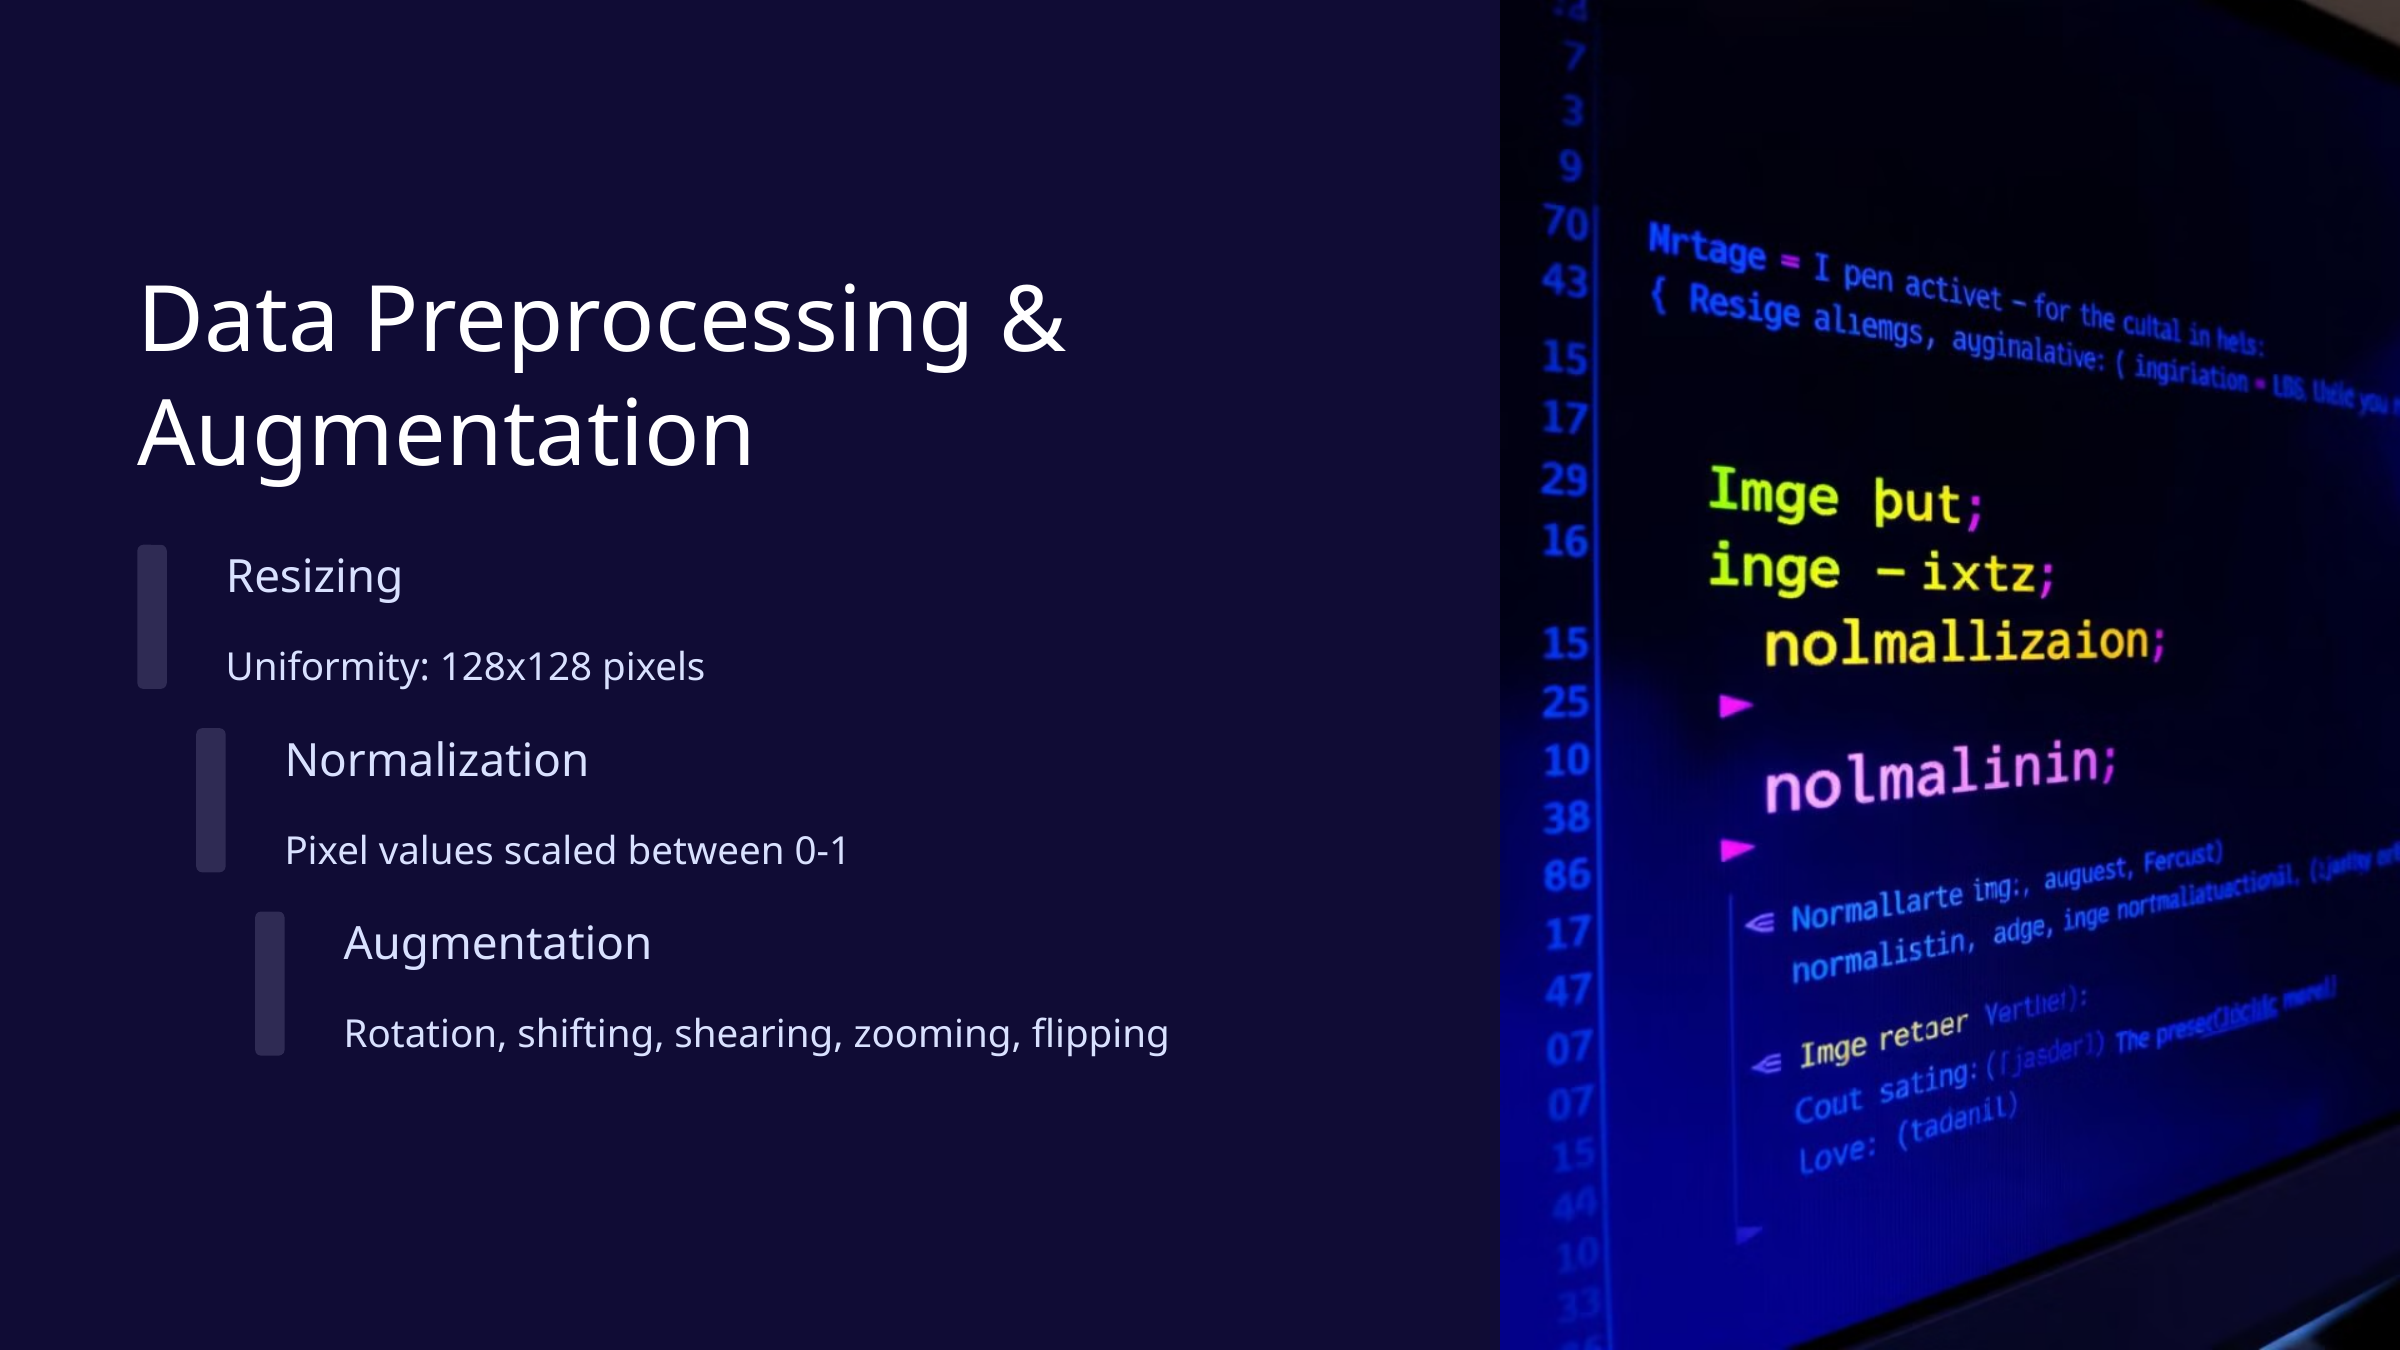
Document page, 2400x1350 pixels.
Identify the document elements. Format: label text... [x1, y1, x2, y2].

text_box [196, 728, 226, 873]
text_box Resizing [225, 544, 688, 603]
text_box [137, 544, 167, 689]
picture [1499, 0, 2400, 1350]
text_box Normalization [284, 728, 747, 786]
text_box Uniformity: 128x128 pixels [225, 626, 1363, 689]
text_box [255, 911, 285, 1056]
text_box Data Preprocessing & Augmentation [137, 254, 1363, 486]
text_box Augmentation [343, 911, 806, 970]
text_box Pixel values scaled between 0-1 [284, 809, 1363, 873]
text_box Rotation, shifting, shearing, zooming, flipping [343, 992, 1363, 1056]
